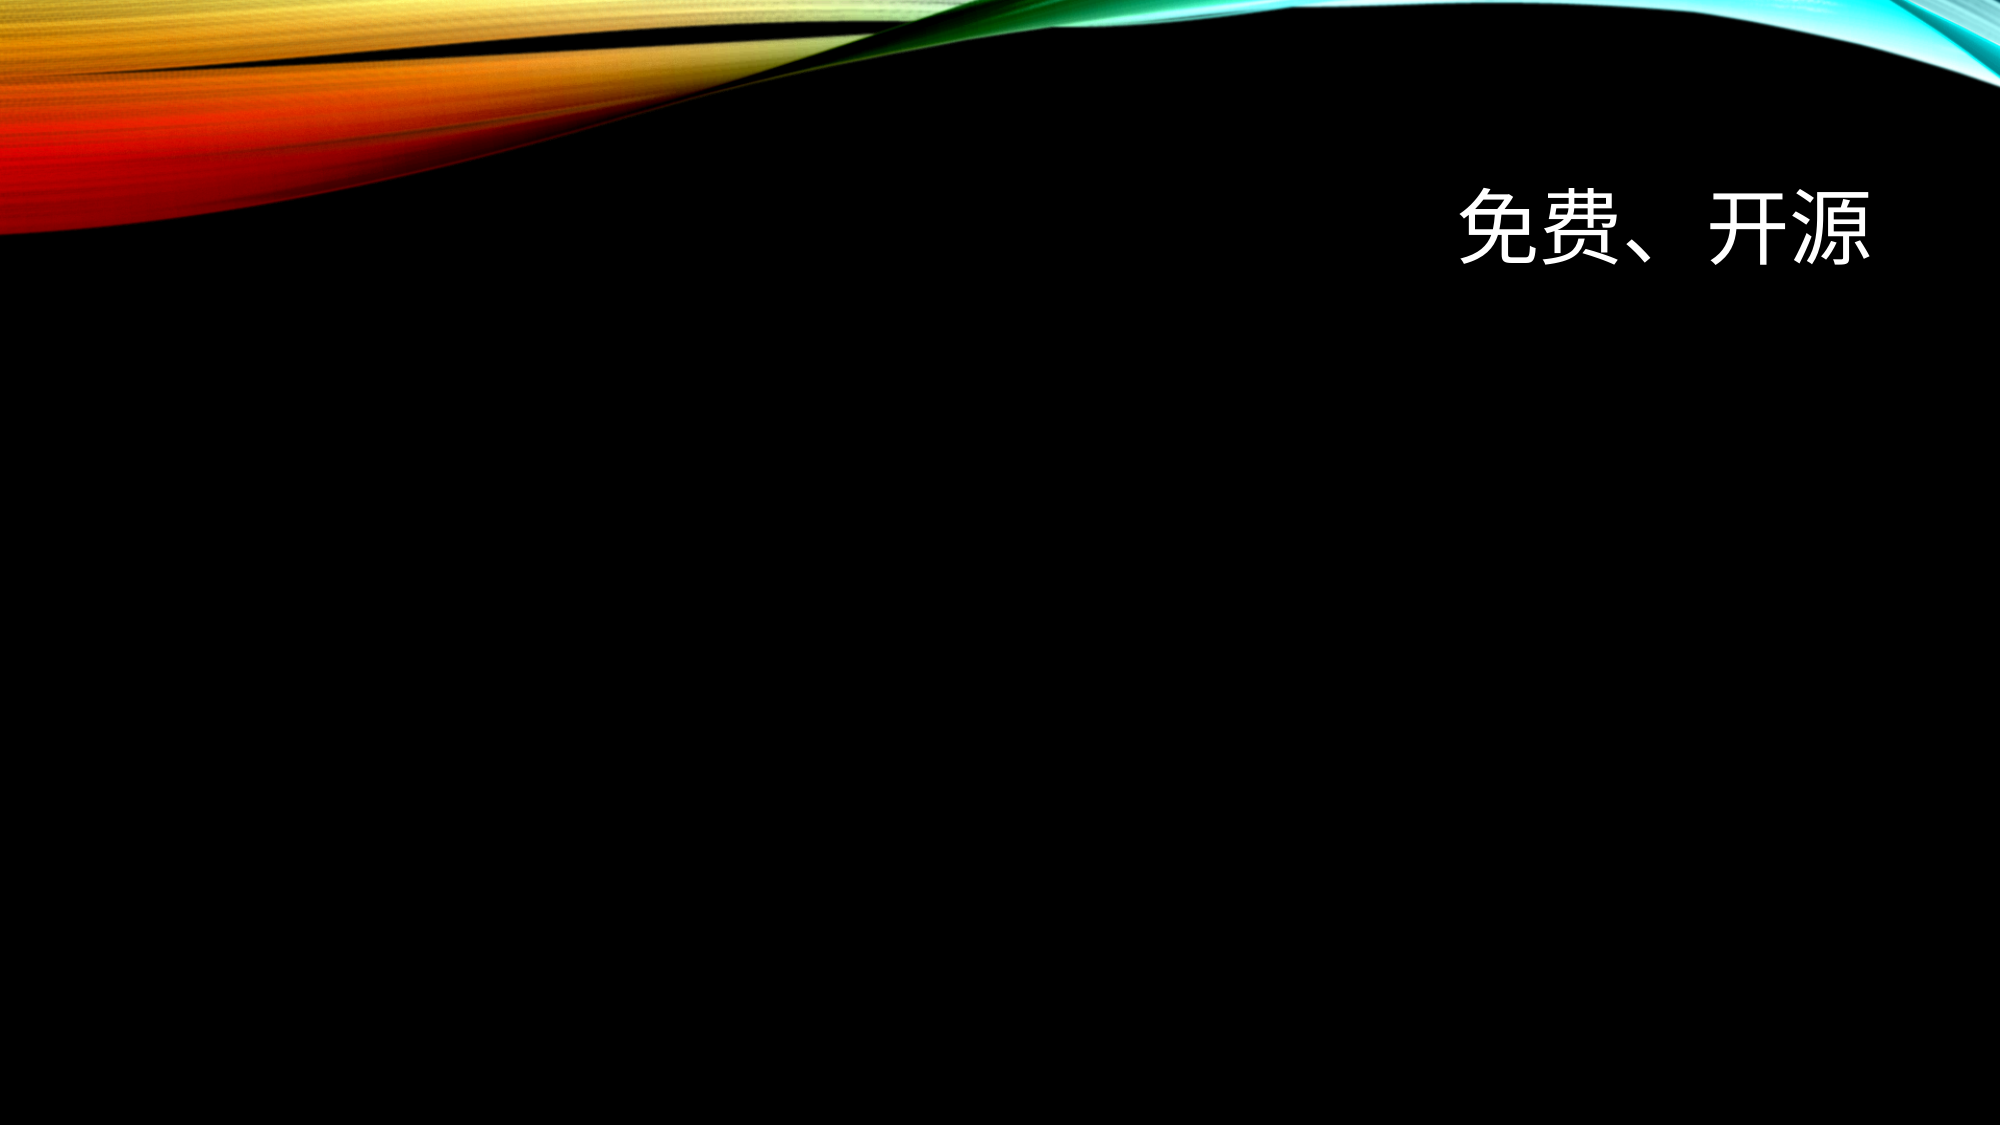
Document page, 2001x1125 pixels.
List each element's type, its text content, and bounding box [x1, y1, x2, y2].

title 免费、开源 [474, 125, 1888, 338]
picture [0, 0, 2000, 237]
